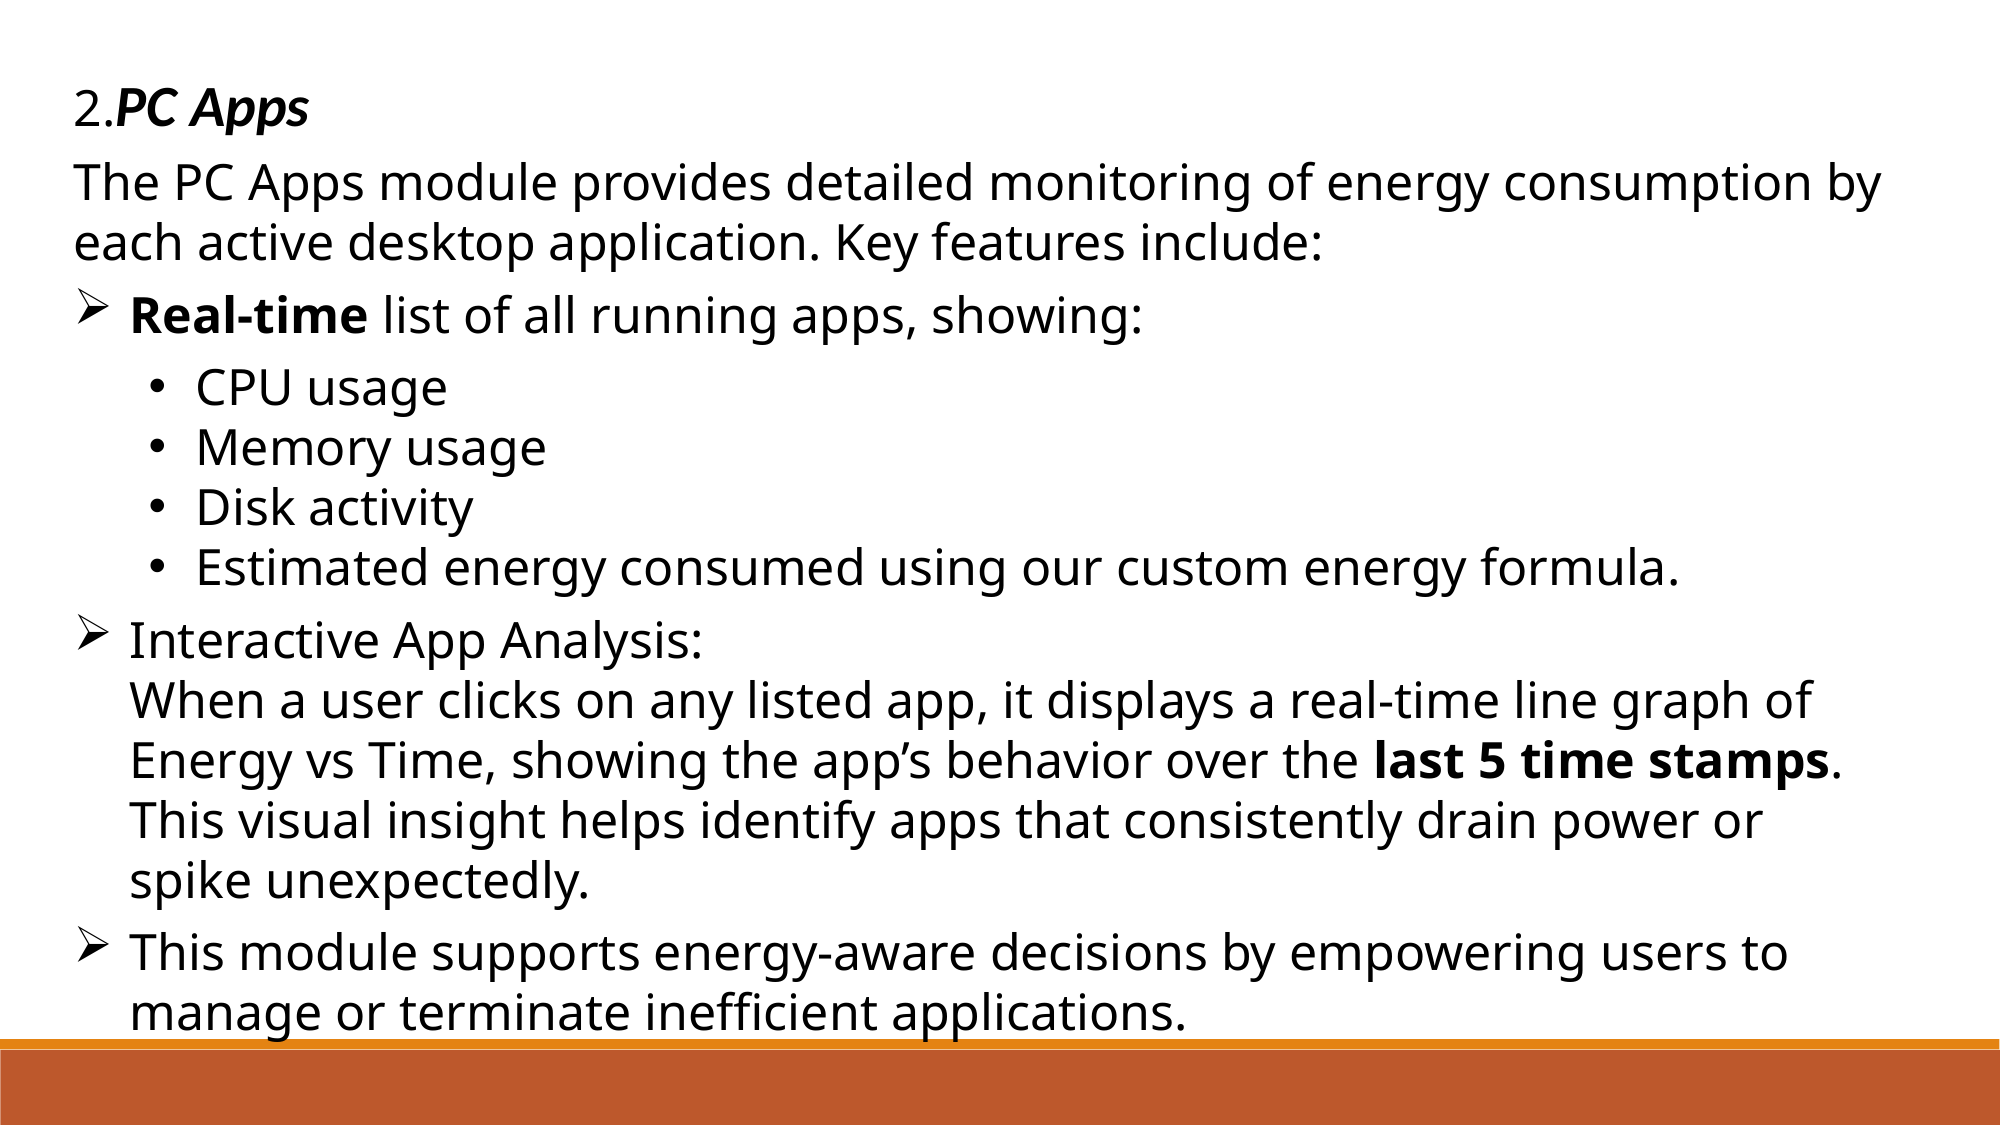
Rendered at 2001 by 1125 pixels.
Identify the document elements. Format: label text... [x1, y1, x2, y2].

text_box 2.PC Apps The PC Apps module provides detailed monitoring of energy consumption by each active desktop application. Key features include: Real-time list of all running apps, showing: CPU usage Memory usage Disk activity Estimated energy consumed using our custom energy formula. Interactive App Analysis: When a user clicks on any listed app, it displays a real-time line graph of Energy vs Time, showing the app’s behavior over the last 5 time stamps. This visual insight helps identify apps that consistently drain power or spike unexpectedly. This module supports energy-aware decisions by empowering users to manage or terminate inefficient applications. [58, 60, 1902, 1121]
